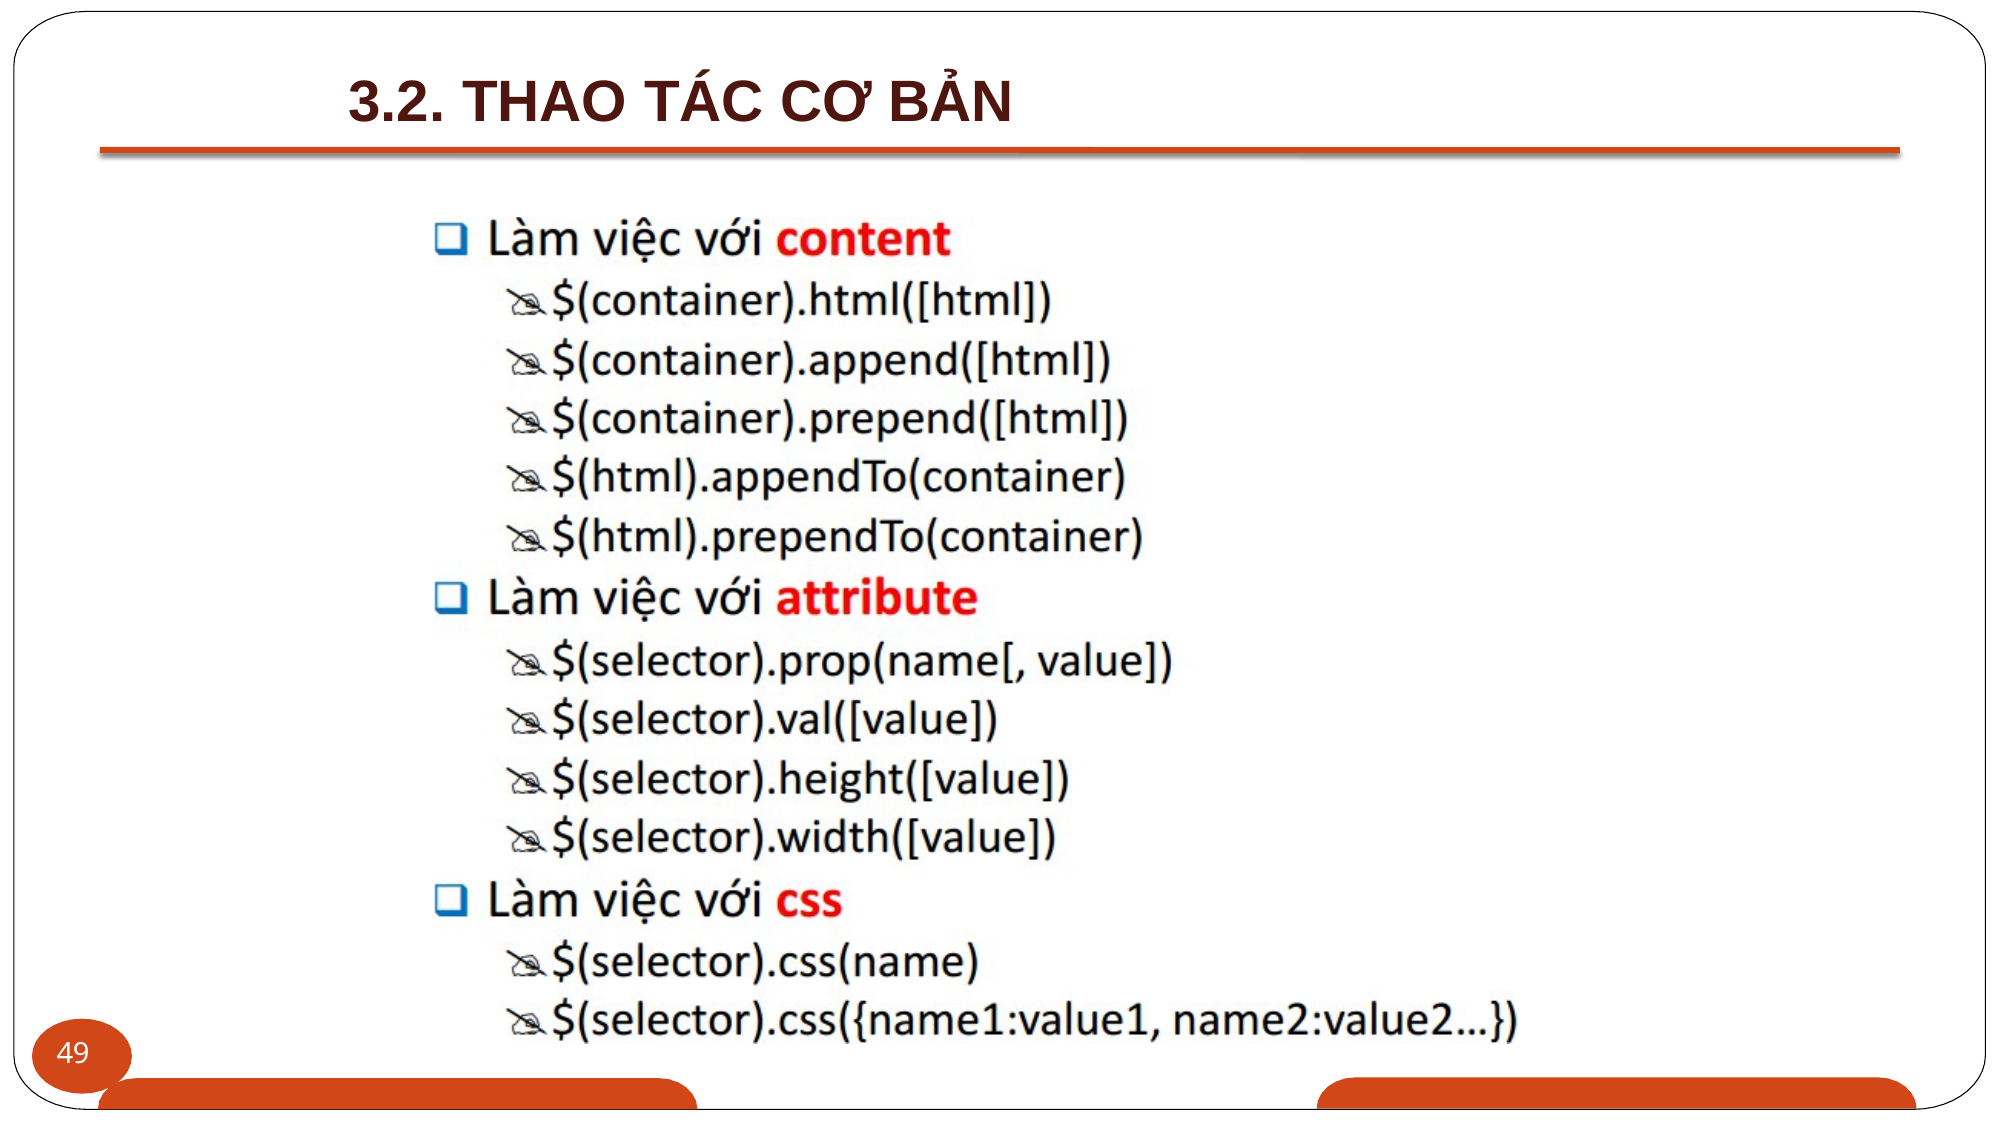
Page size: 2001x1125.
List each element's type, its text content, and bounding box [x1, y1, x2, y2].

picture [434, 216, 1518, 1044]
title 3.2. THAO TÁC CƠ BẢN [333, 60, 2000, 251]
slide_number 49 [50, 1039, 116, 1125]
picture [93, 145, 333, 163]
